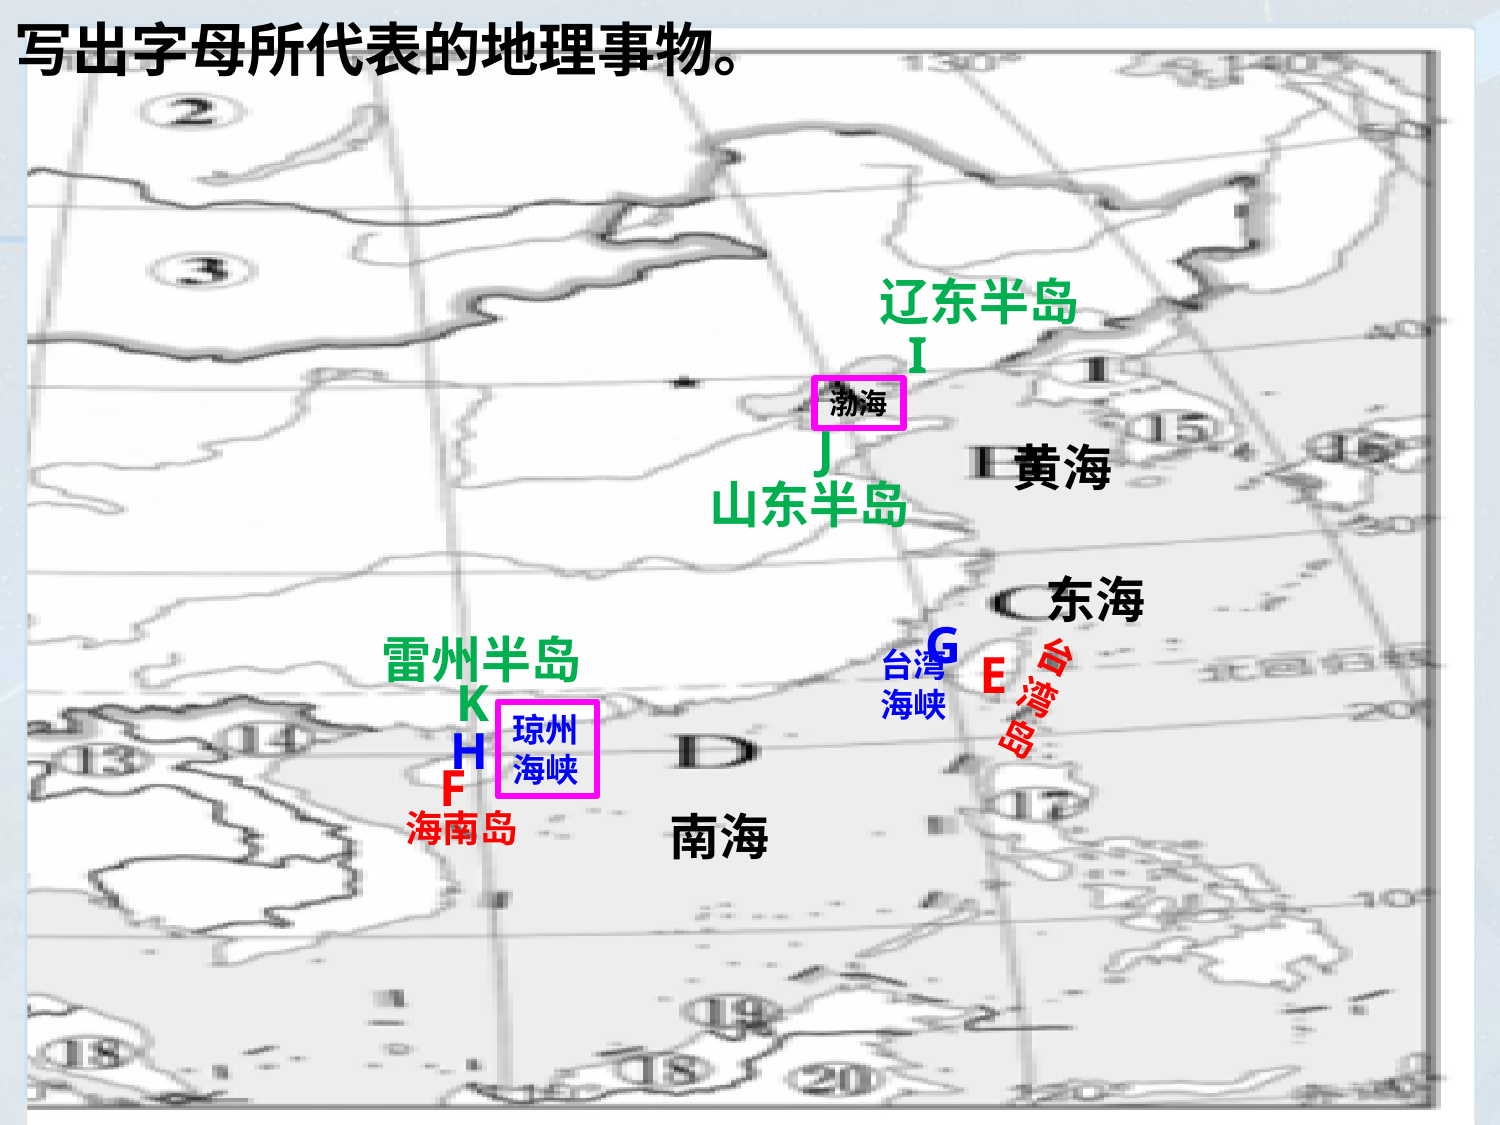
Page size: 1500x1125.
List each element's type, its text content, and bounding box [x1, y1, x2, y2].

picture [0, 0, 1500, 1125]
text_box 写出字母所代表的地理事物。 [0, 5, 1031, 91]
